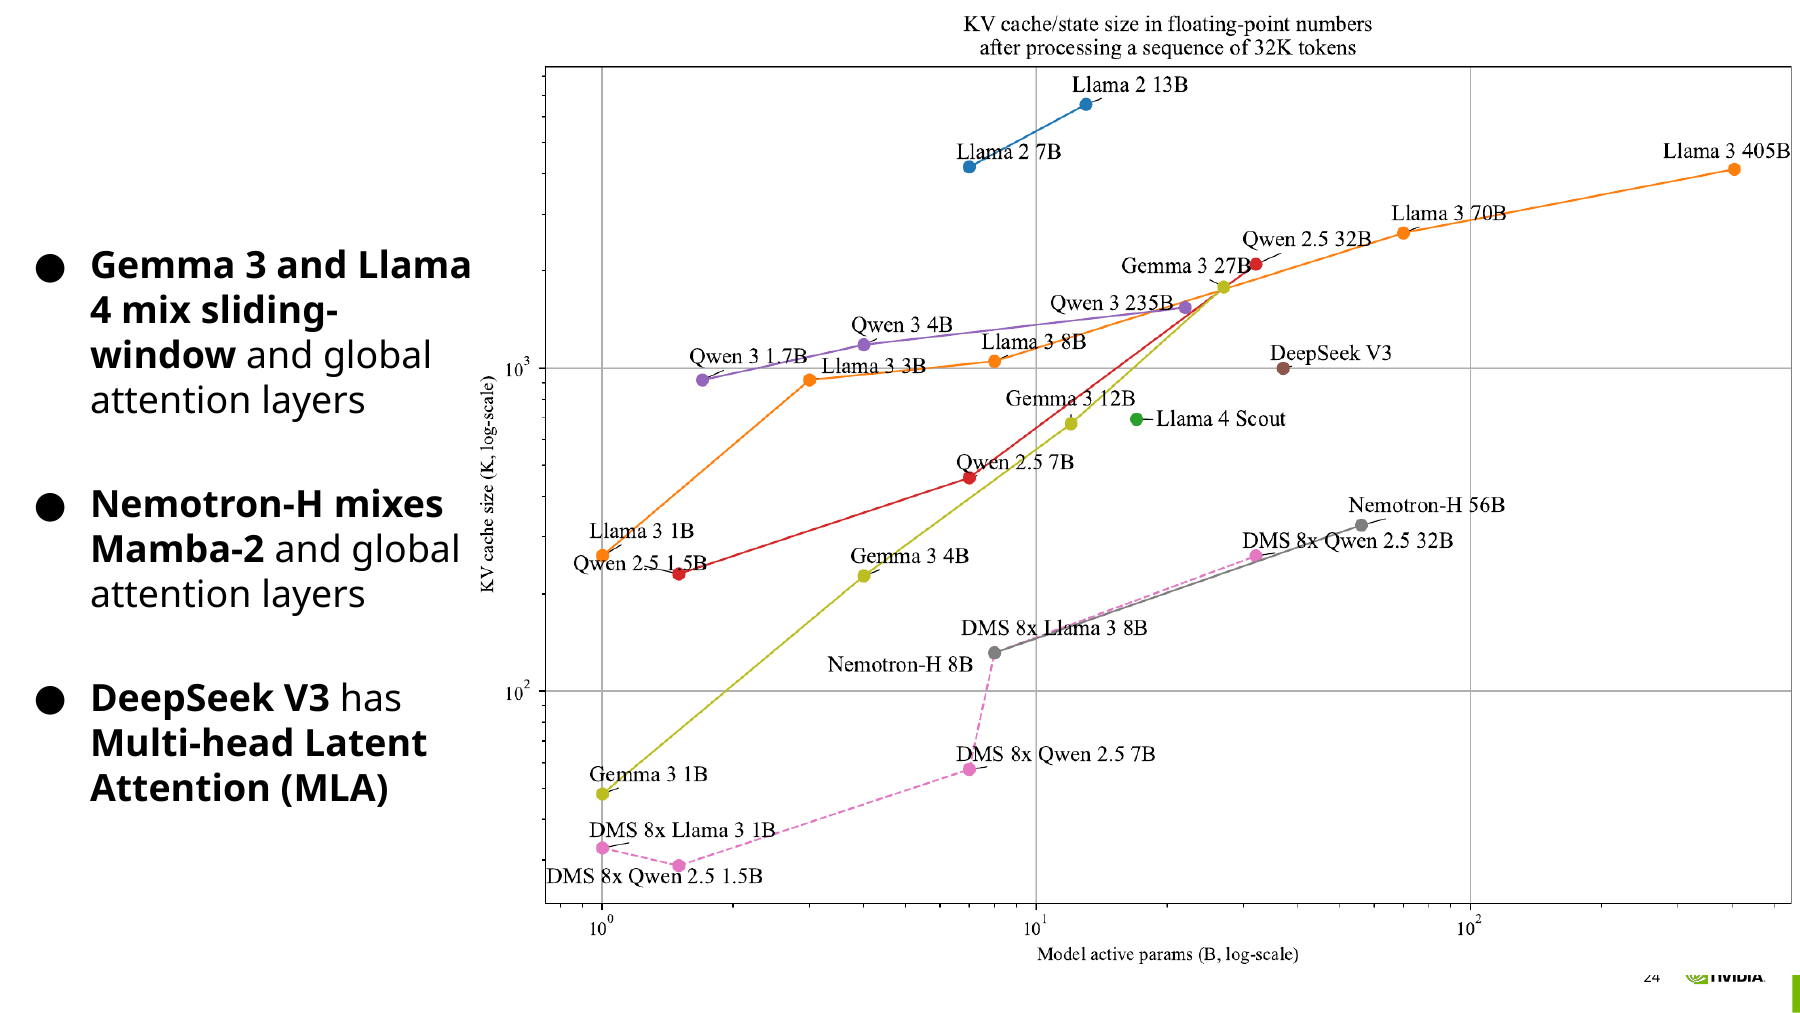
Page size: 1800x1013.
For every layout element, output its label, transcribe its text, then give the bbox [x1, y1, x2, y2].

text_box Gemma 3 and Llama 4 mix sliding-window and global attention layers Nemotron-H mixes Mamba-2 and global attention layers DeepSeek V3 has Multi-head Latent Attention (MLA) [0, 226, 463, 824]
picture [469, 3, 1800, 994]
